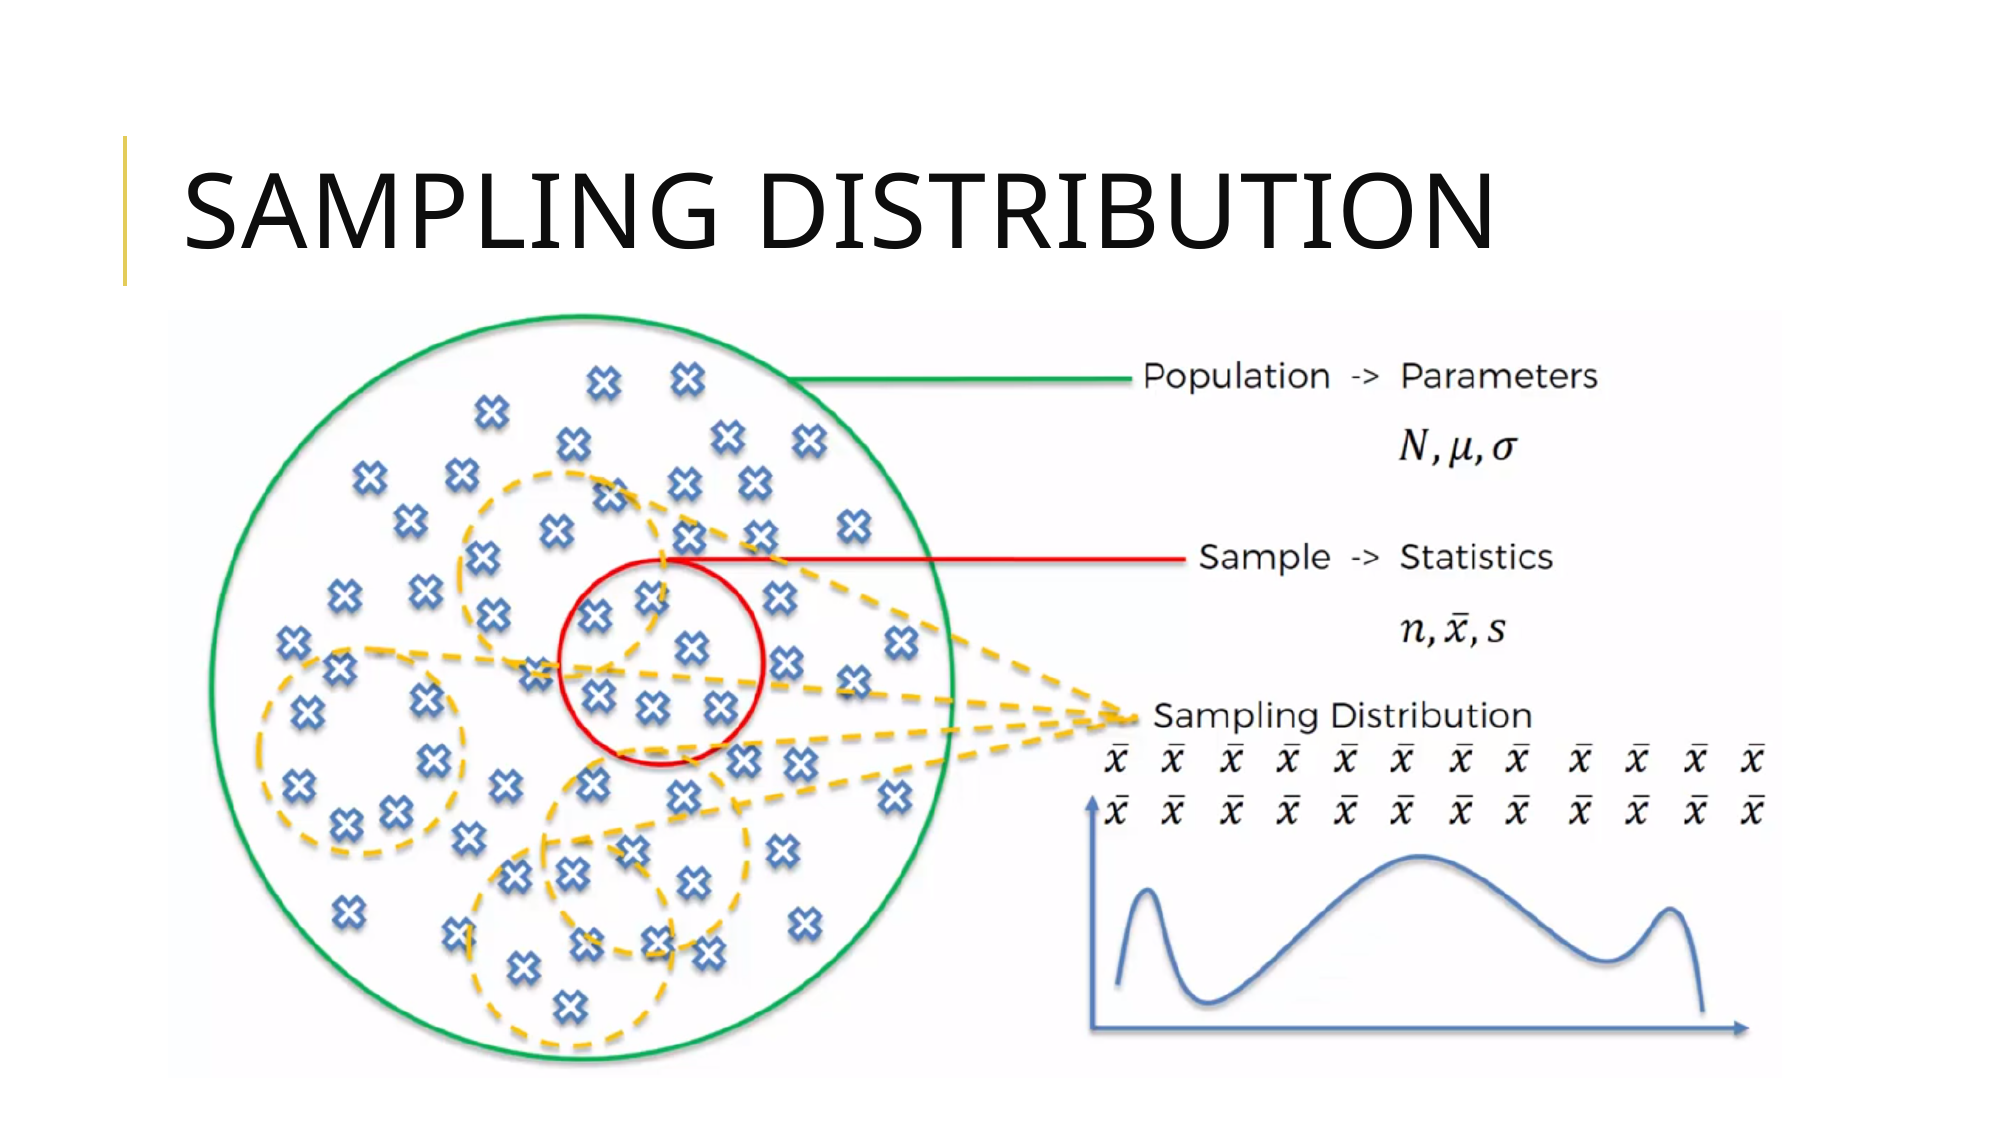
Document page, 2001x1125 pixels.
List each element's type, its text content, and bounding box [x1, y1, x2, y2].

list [167, 310, 1782, 1078]
title Sampling distribution [168, 96, 1763, 308]
